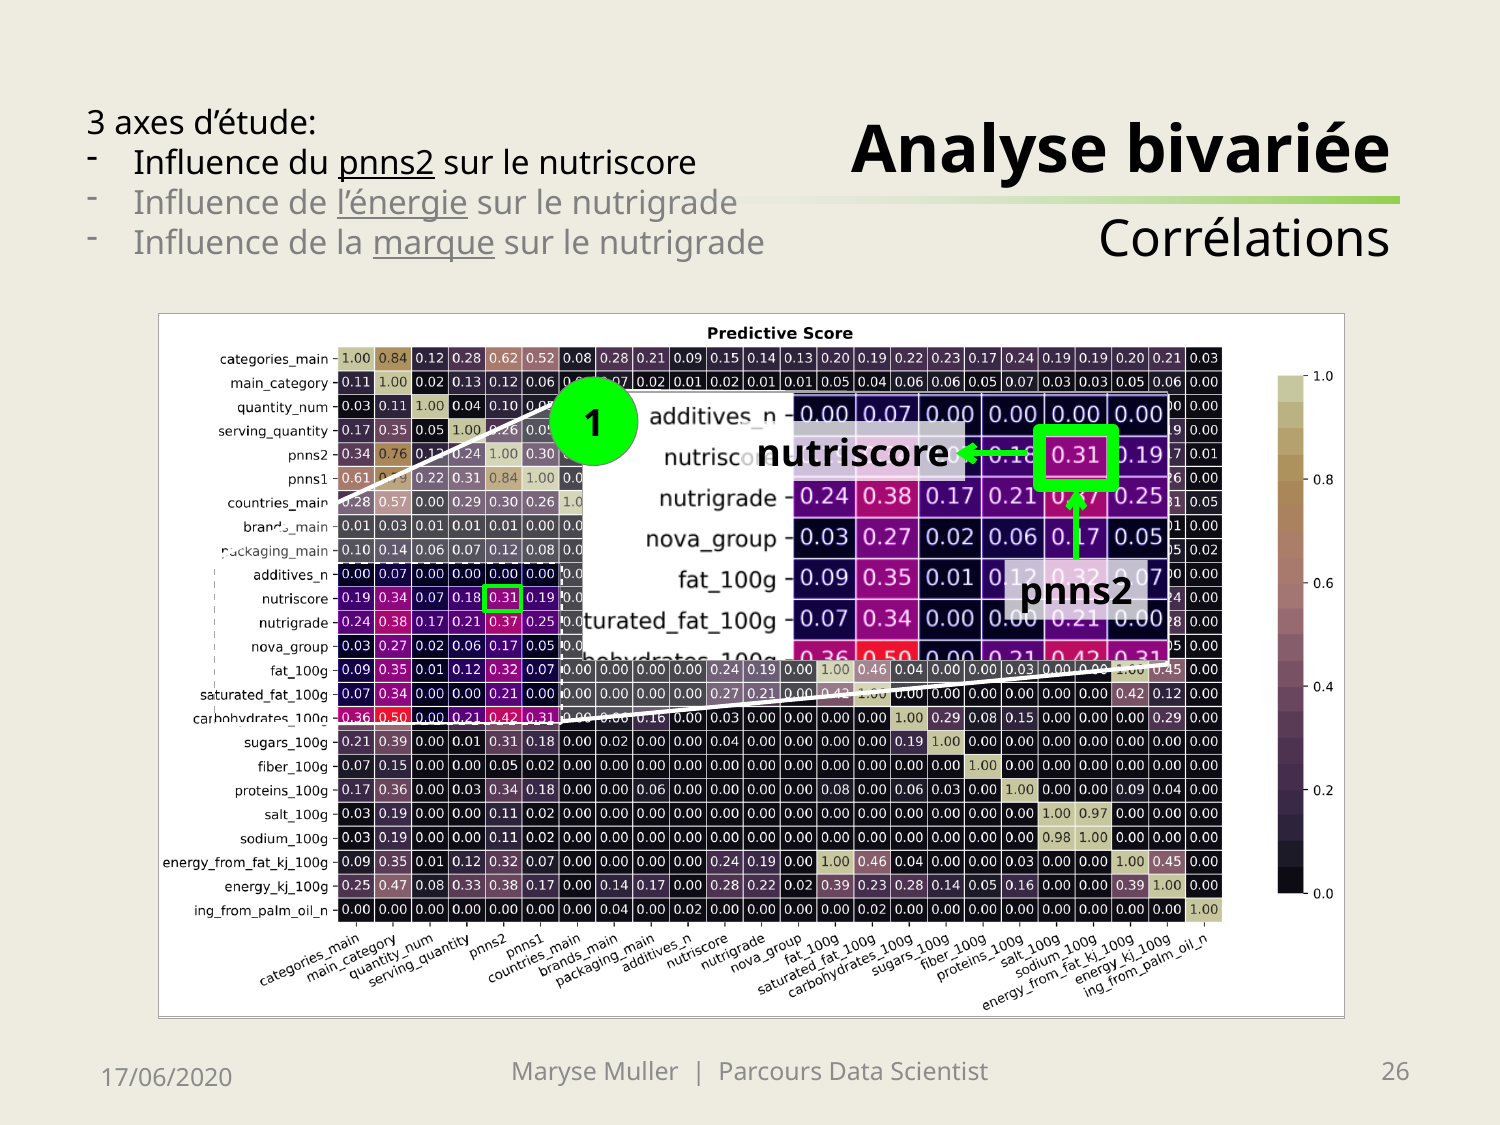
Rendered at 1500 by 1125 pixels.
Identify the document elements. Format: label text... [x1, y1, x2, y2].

slide_number 26 [1074, 1042, 1425, 1103]
title Analyse bivariée Corrélations [116, 99, 1407, 275]
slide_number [85, 1046, 436, 1107]
footer Maryse Muller | Parcours Data Scientist [472, 1042, 1028, 1103]
text_box [625, 194, 1402, 206]
text_box 3 axes d’étude: Influence du pnns2 sur le nutriscore Influence de l’énergie sur le nutrigrade Influence de la marque sur le nutrigrade [71, 93, 782, 269]
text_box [159, 314, 1345, 1017]
